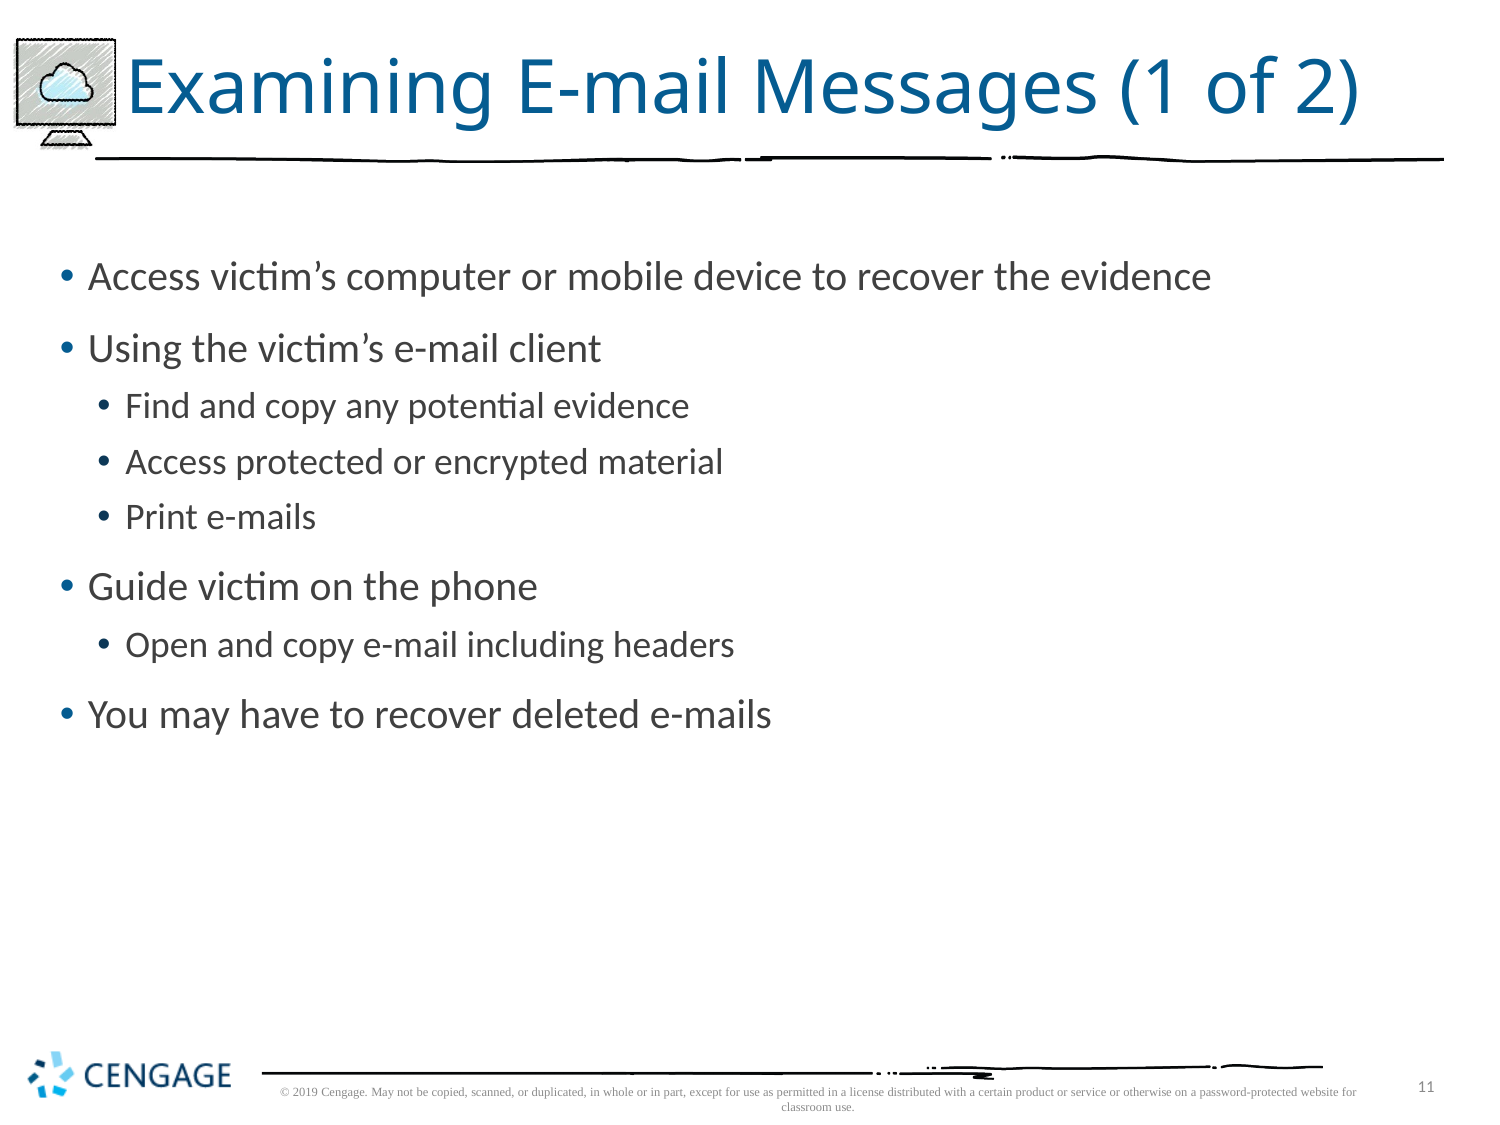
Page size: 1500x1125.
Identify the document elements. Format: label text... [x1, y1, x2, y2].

picture [7, 1037, 244, 1111]
picture [261, 1064, 1323, 1079]
footer © 2019 Cengage. May not be copied, scanned, or duplicated, in whole or in part, except for use as permitted in a license distributed with a certain product or service or otherwise on a password-protected website for classroom use. [261, 1079, 1375, 1120]
title Examining E-mail Messages (1 of 2) [125, 52, 1442, 130]
picture [12, 36, 117, 151]
list Access victim’s computer or mobile device to recover the evidence Using the victim’s e-mail client Find and copy any potential evidence Access protected or encrypted material Print e-mails Guide victim on the phone Open and copy e-mail including headers You may have to recover deleted e-mails [59, 252, 1441, 744]
picture [95, 155, 1444, 163]
